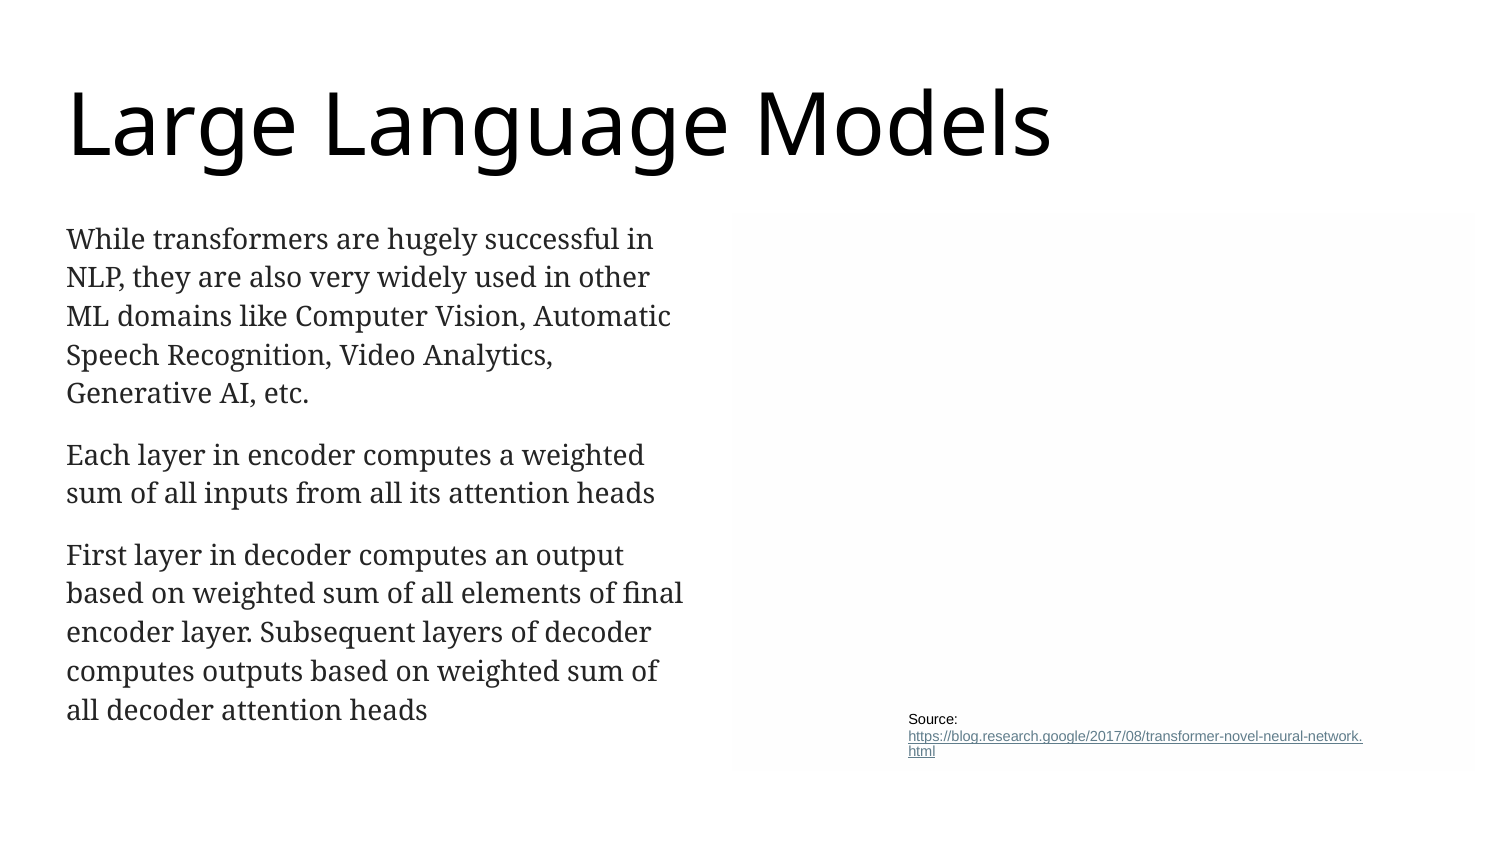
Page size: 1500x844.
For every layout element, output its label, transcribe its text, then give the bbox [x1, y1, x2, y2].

picture [732, 212, 1476, 771]
title Large Language Models [51, 51, 1449, 189]
list While transformers are hugely successful in NLP, they are also very widely used in other ML domains like Computer Vision, Automatic Speech Recognition, Video Analytics, Generative AI, etc. Each layer in encoder computes a weighted sum of all inputs from all its attention heads First layer in decoder computes an output based on weighted sum of all elements of final encoder layer. Subsequent layers of decoder computes outputs based on weighted sum of all decoder attention heads [51, 200, 708, 752]
